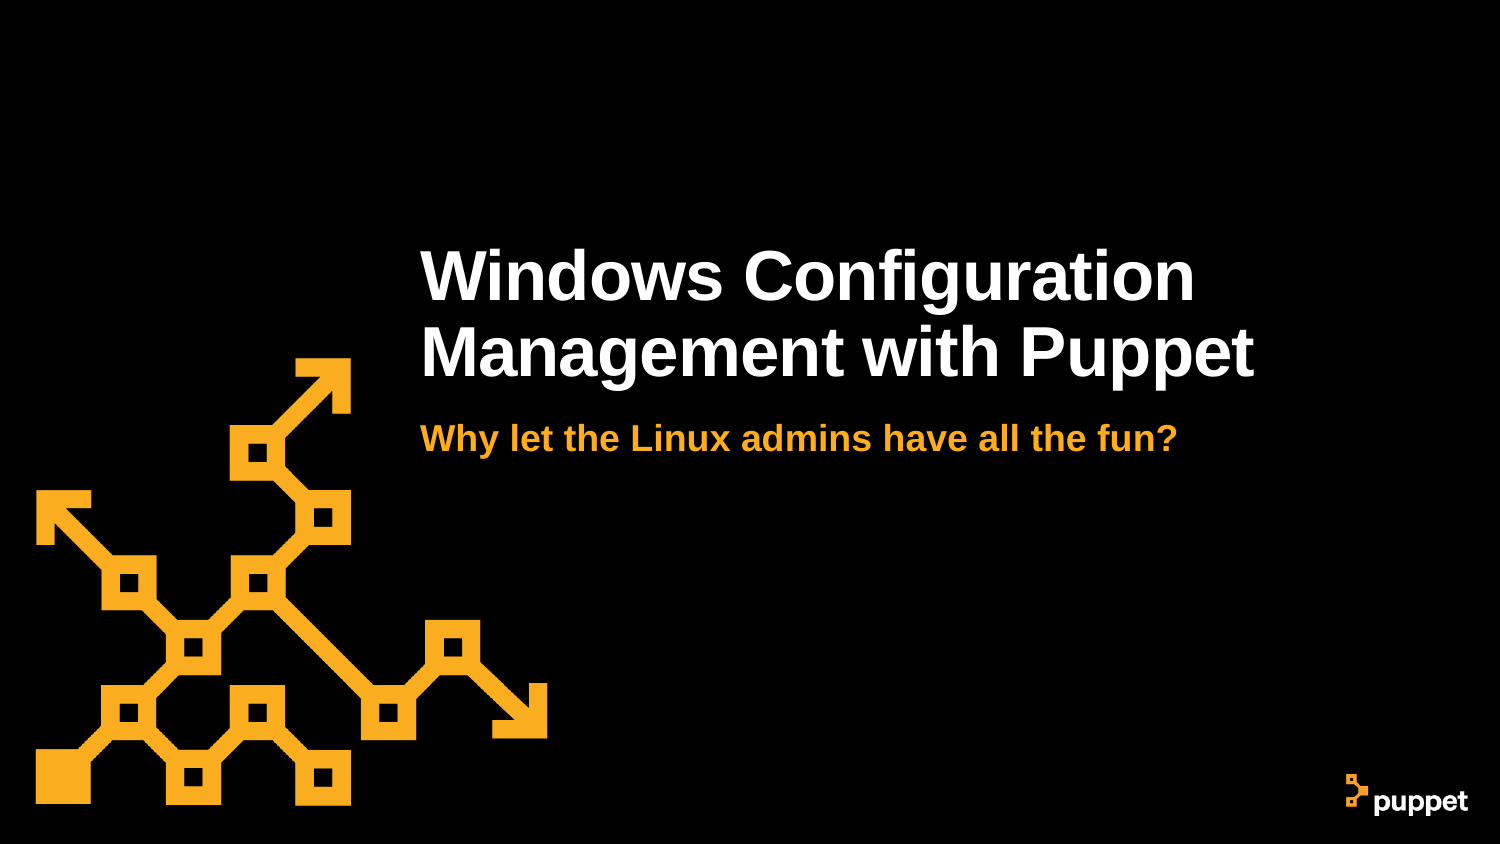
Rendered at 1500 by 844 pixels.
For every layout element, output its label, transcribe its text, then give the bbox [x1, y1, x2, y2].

picture [0, 468, 579, 844]
subtitle Why let the Linux admins have all the fun? [0, 391, 1500, 468]
picture [1346, 774, 1468, 816]
title Windows Configuration Management with Puppet [0, 237, 1500, 391]
